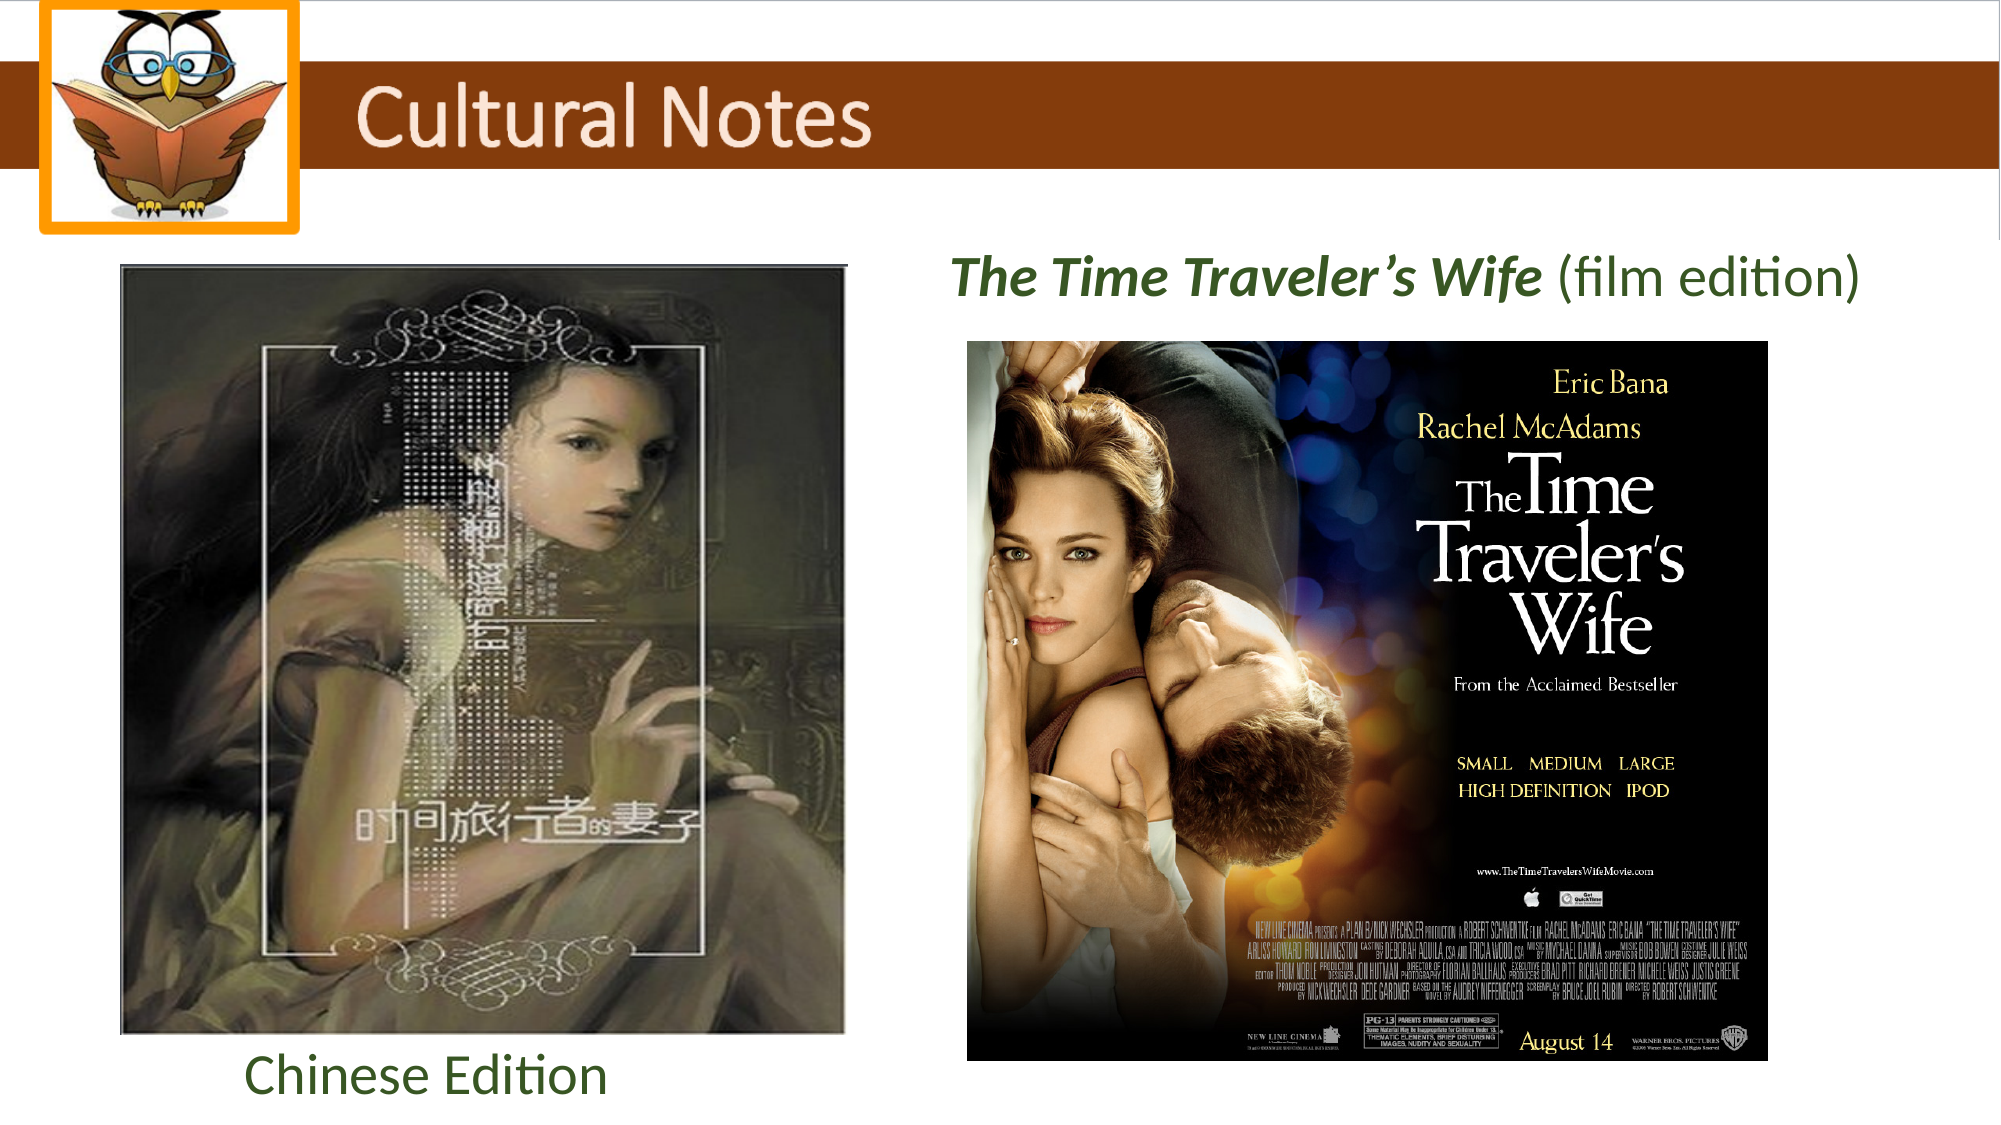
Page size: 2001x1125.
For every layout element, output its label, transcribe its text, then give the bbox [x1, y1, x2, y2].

text_box Chinese Edition [229, 1035, 759, 1114]
picture [120, 264, 848, 1035]
picture [967, 341, 1768, 1061]
list The Time Traveler’s Wife (film edition) [894, 240, 1898, 1125]
picture [0, 0, 2000, 240]
